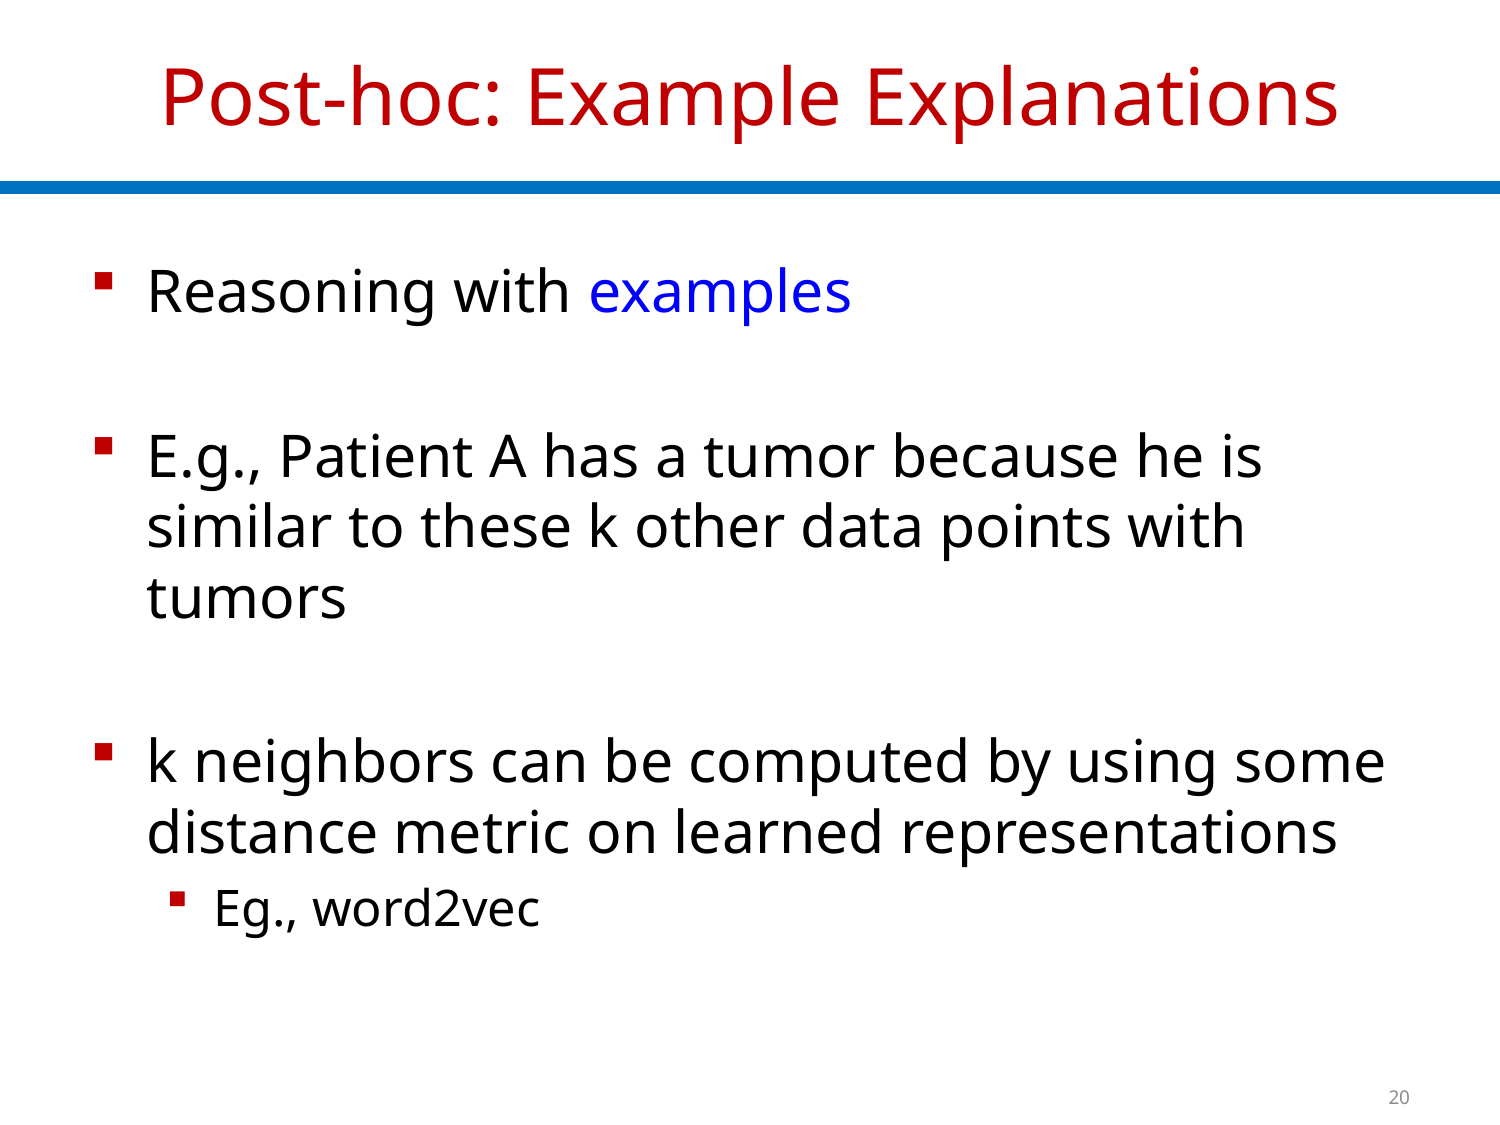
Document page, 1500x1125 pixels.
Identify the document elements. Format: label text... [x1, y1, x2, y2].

title Post-hoc: Example Explanations [0, 0, 1500, 188]
list Reasoning with examples E.g., Patient A has a tumor because he is similar to these k other data points with tumors k neighbors can be computed by using some distance metric on learned representations Eg., word2vec [75, 245, 1425, 1096]
slide_number 20 [1074, 1085, 1425, 1112]
